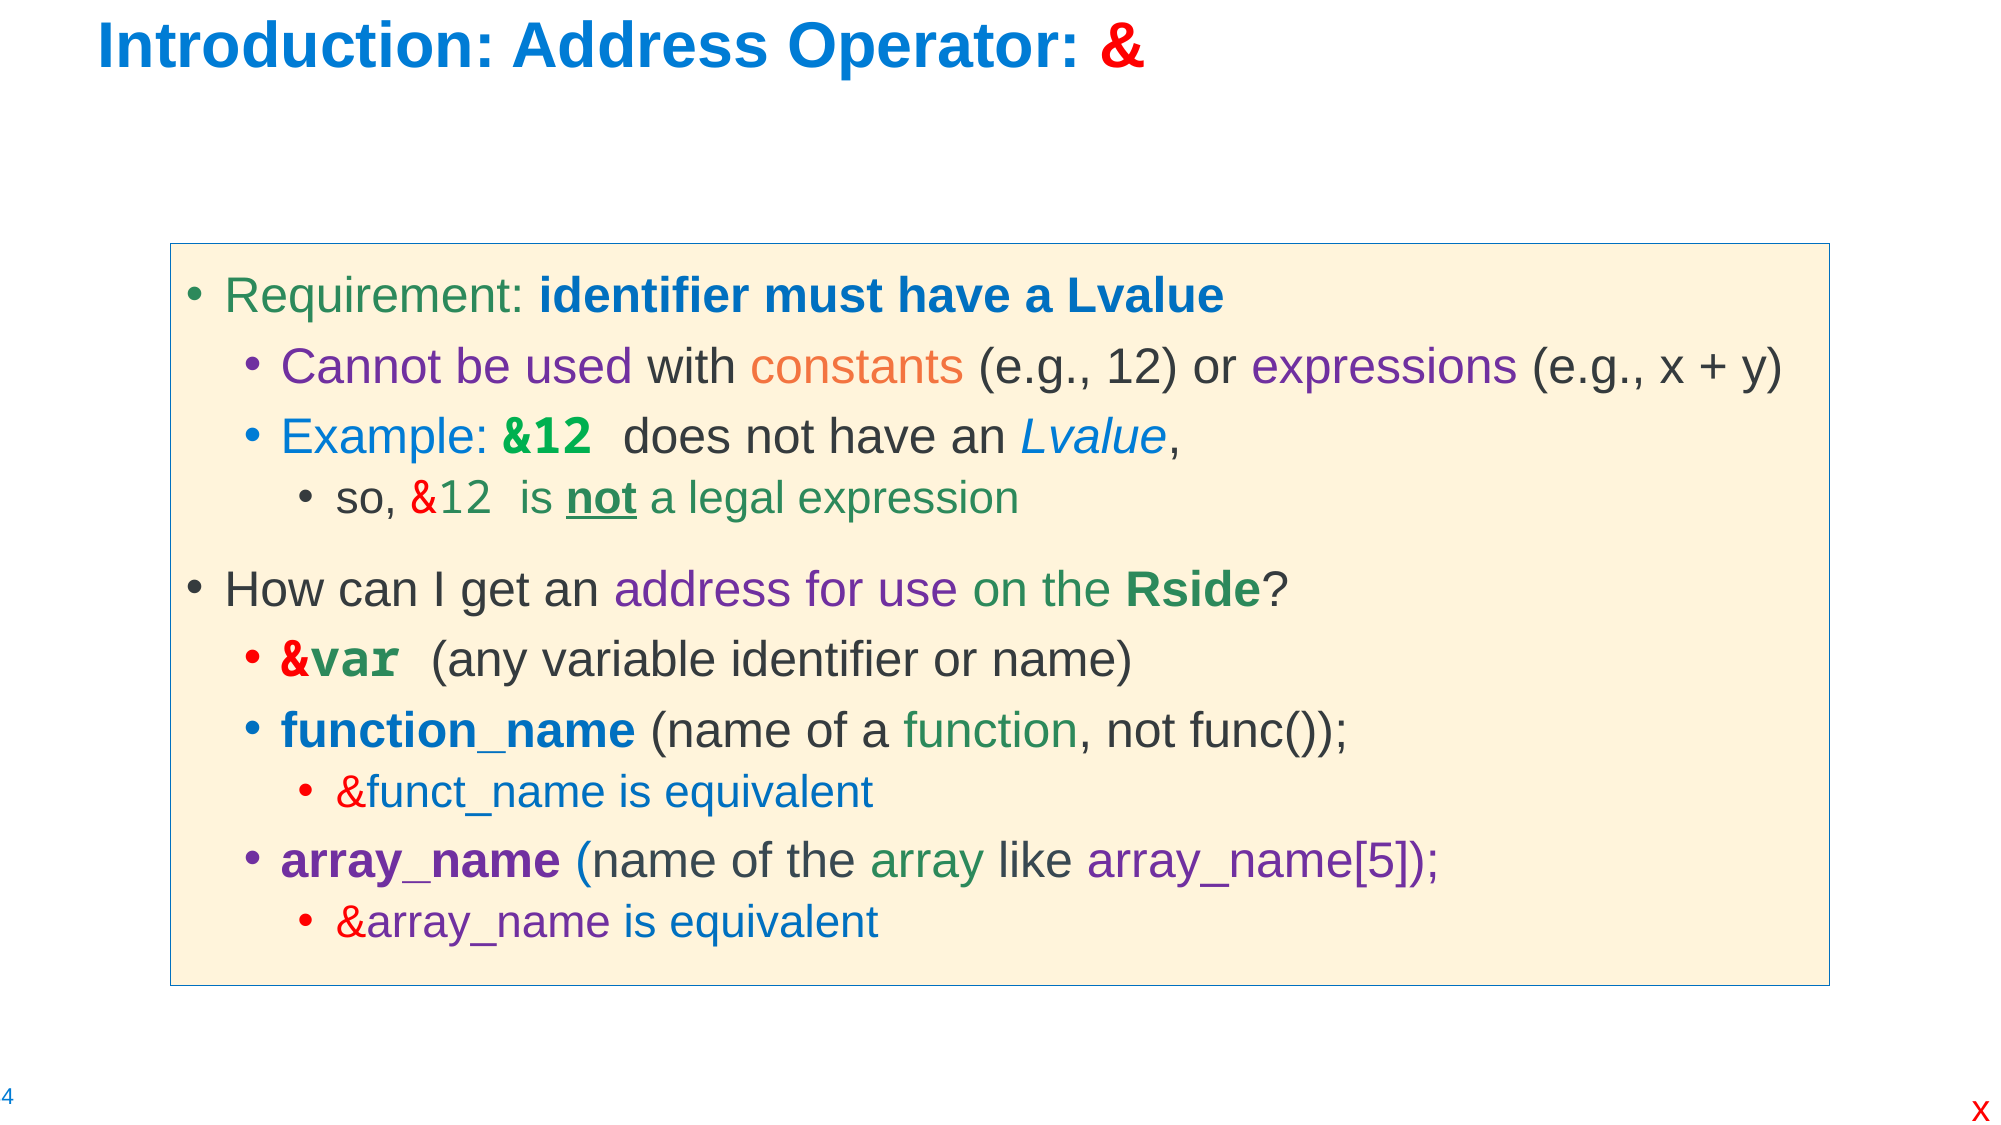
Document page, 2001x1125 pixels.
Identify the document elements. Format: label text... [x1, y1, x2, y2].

title Introduction: Address Operator: & [82, 20, 1808, 90]
text_box x [1956, 1076, 2000, 1125]
list Requirement: identifier must have a Lvalue Cannot be used with constants (e.g., 12) or expressions (e.g., x + y) Example: &12 does not have an Lvalue, so, &12 is not a legal expression How can I get an address for use on the Rside? &var (any variable identifier or name) function_name (name of a function, not func()); &funct_name is equivalent array_name (name of the array like array_name[5]); &array_name is equivalent [170, 243, 1830, 986]
